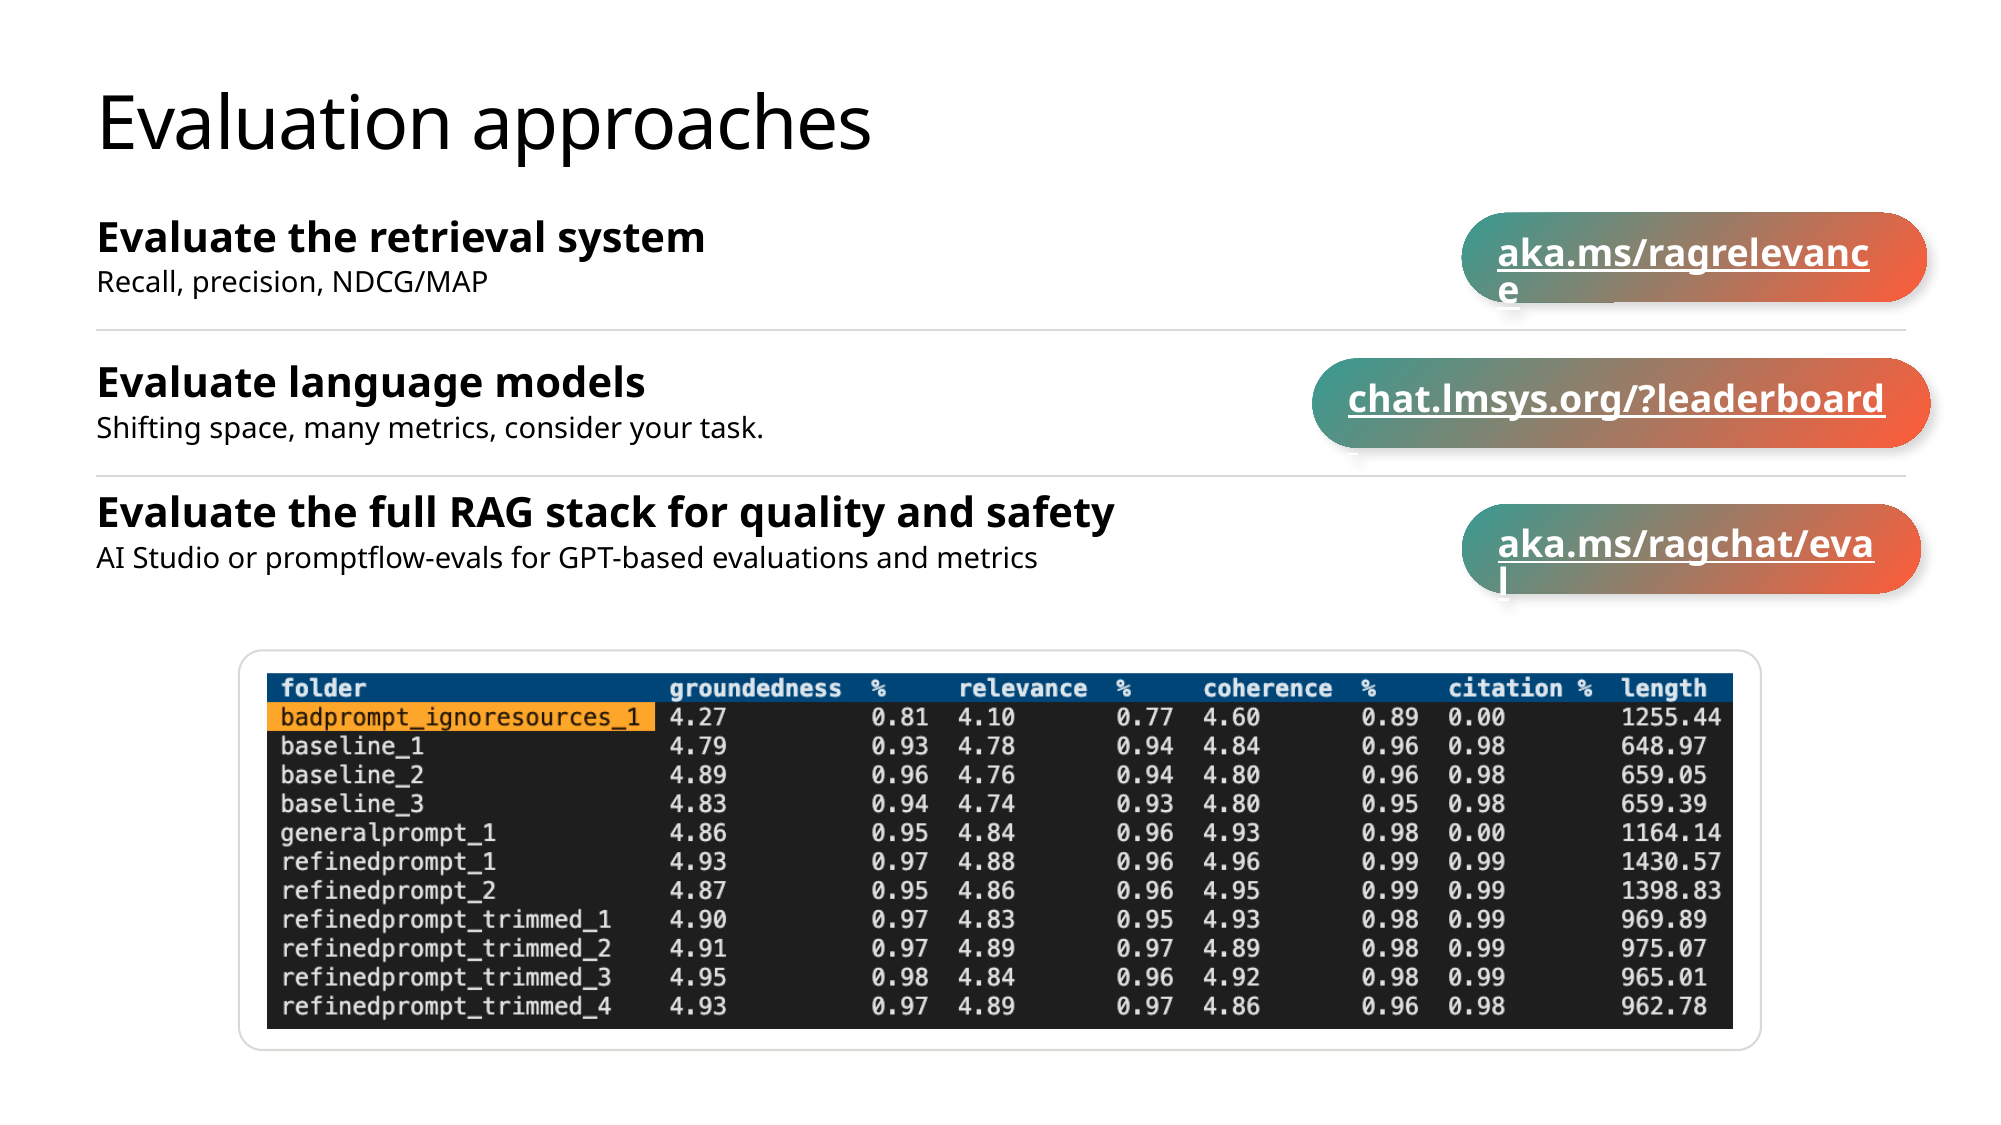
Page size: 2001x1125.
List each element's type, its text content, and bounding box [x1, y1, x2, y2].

text_box Evaluate the full RAG stack for quality and safety AI Studio or promptflow-evals for GPT-based evaluations and metrics At Build: BRK107: [96, 491, 1270, 606]
picture [267, 671, 1733, 1029]
text_box Evaluate the retrieval system Recall, precision, NDCG/MAP [96, 216, 1335, 299]
title Evaluation approaches [96, 75, 1904, 166]
text_box [238, 649, 1762, 1051]
text_box chat.lmsys.org/?leaderboard [1312, 358, 1931, 448]
text_box Evaluate language models Shifting space, many metrics, consider your task. [96, 361, 820, 445]
text_box aka.ms/ragrelevance [1461, 212, 1927, 303]
text_box aka.ms/ragchat/eval [1461, 504, 1921, 594]
